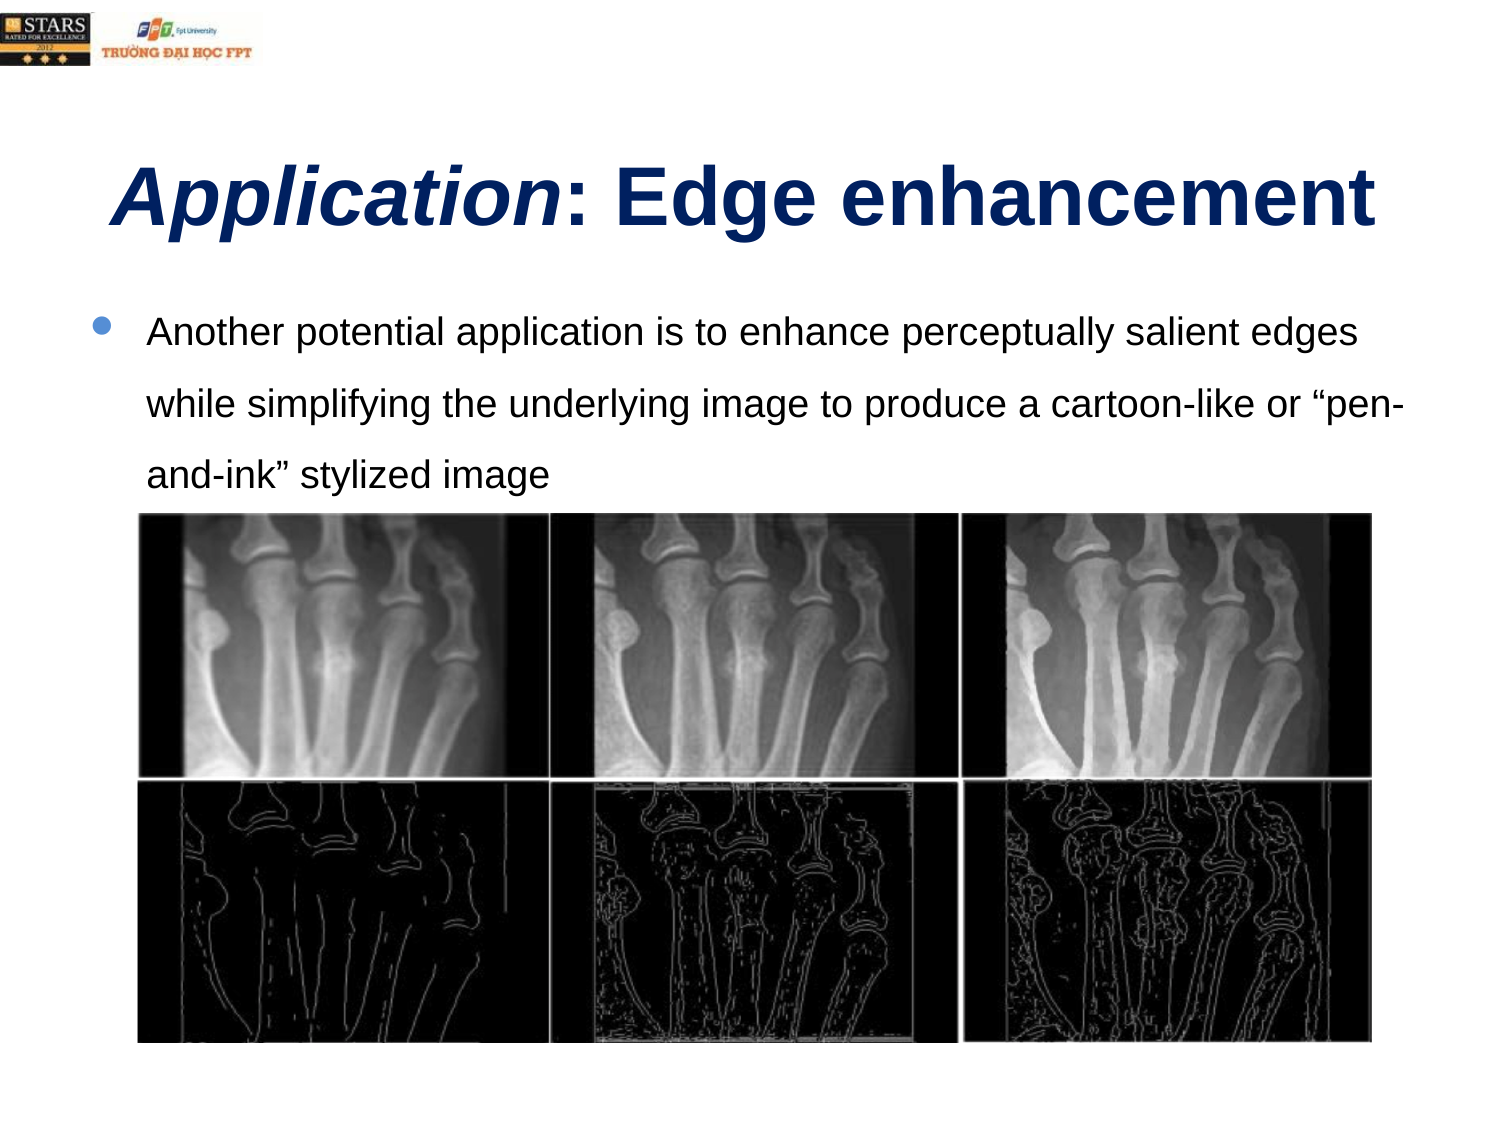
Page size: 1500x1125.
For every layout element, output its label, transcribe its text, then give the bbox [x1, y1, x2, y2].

picture [0, 12, 263, 66]
list Another potential application is to enhance perceptually salient edges while simplifying the underlying image to produce a cartoon-like or “pen-and-ink” stylized image [75, 275, 1425, 1043]
picture [136, 512, 1375, 1043]
title Application: Edge enhancement [80, 97, 1431, 288]
